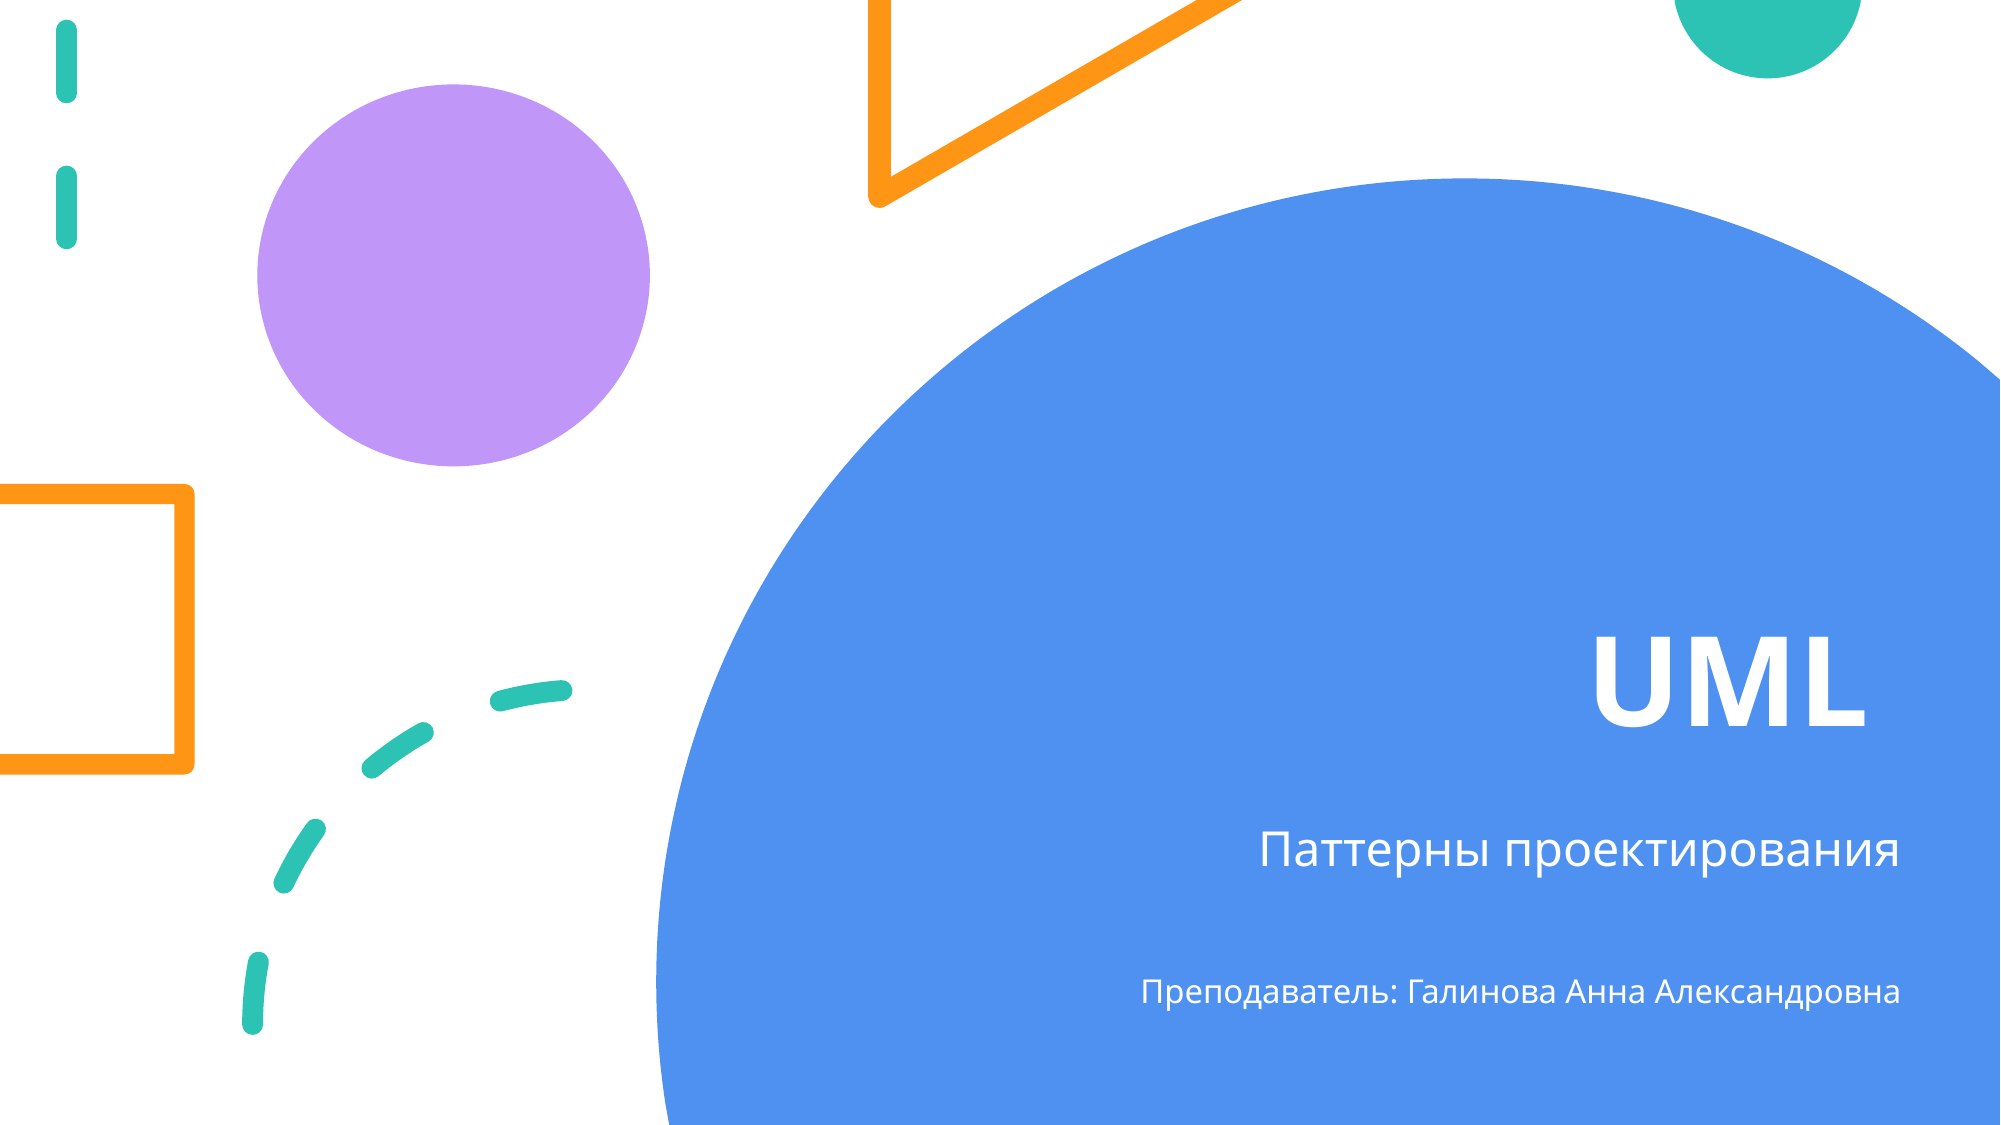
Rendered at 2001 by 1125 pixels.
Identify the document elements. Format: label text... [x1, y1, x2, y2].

title UML [835, 450, 1917, 765]
subtitle Паттерны проектирования Преподаватель: Галинова Анна Александровна [835, 811, 1917, 1020]
